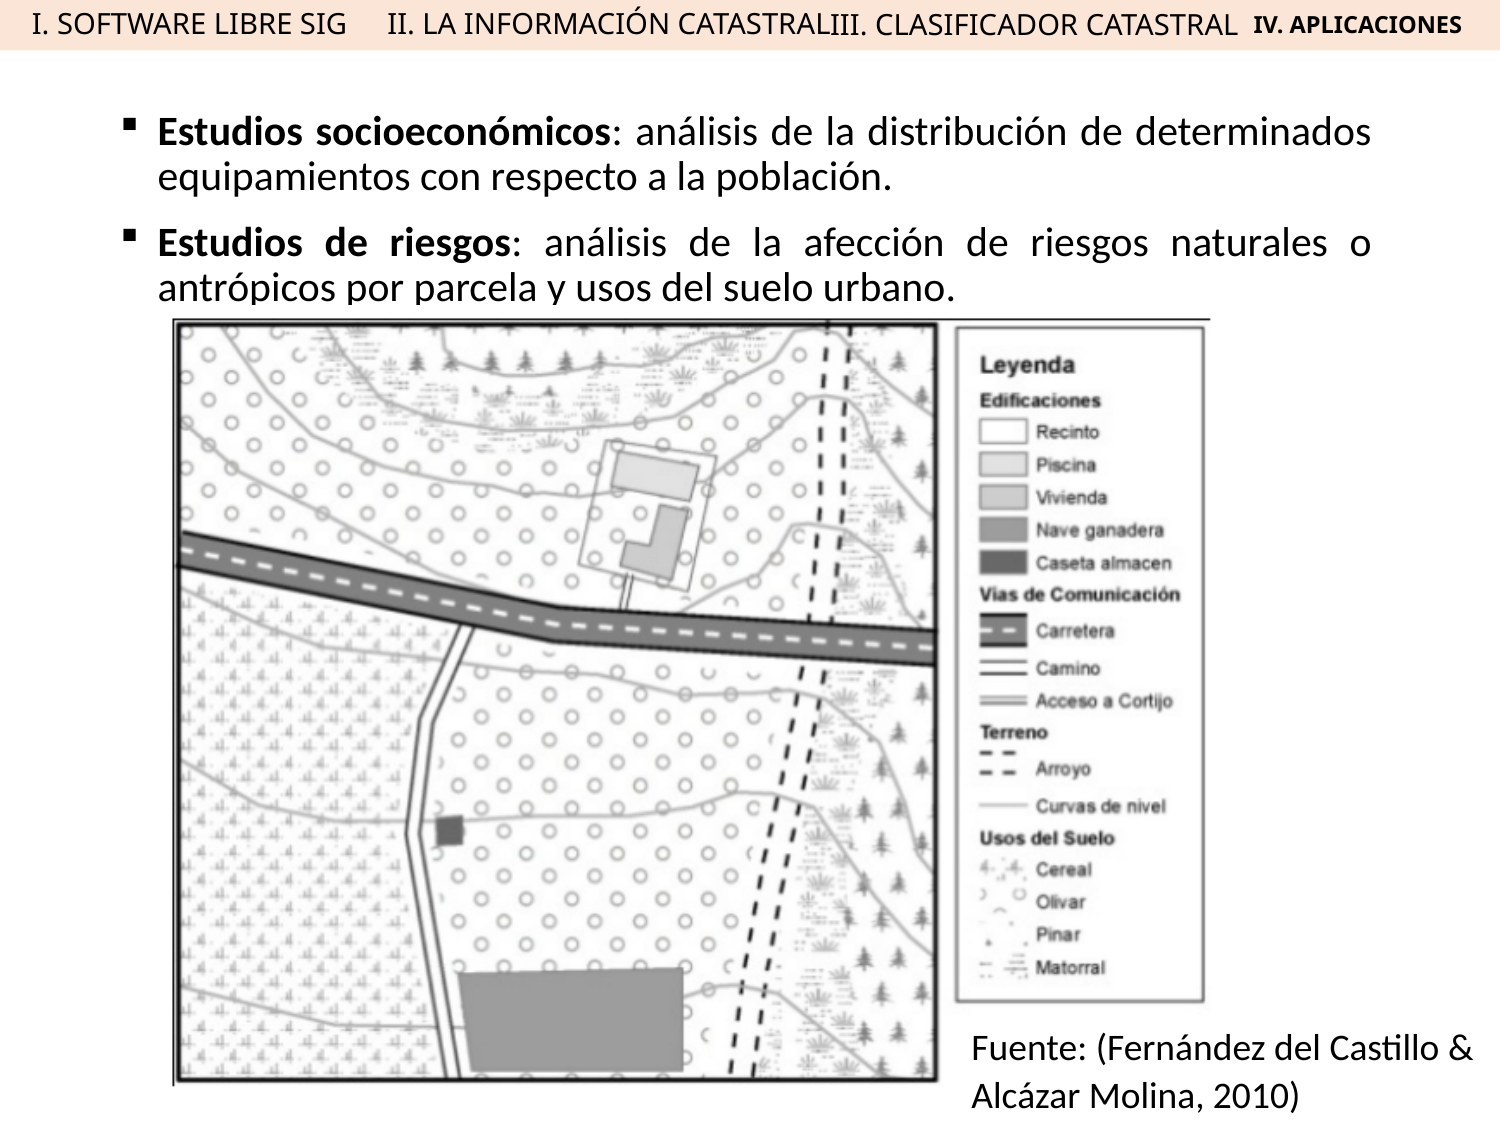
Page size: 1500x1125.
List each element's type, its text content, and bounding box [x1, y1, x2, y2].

text_box I. SOFTWARE LIBRE SIG [0, 0, 405, 54]
text_box Fuente: (Fernández del Castillo & Alcázar Molina, 2010) [956, 1012, 1500, 1124]
text_box II. LA INFORMACIÓN CATASTRAL [372, 0, 969, 55]
text_box III. CLASIFICADOR CATASTRAL [969, 0, 1308, 55]
list Estudios socioeconómicos: análisis de la distribución de determinados equipamientos con respecto a la población. Estudios de riesgos: análisis de la afección de riesgos naturales o antrópicos por parcela y usos del suelo urbano. [105, 101, 1388, 816]
text_box IV. APLICACIONES [1308, 0, 1500, 55]
picture [159, 305, 1214, 1090]
